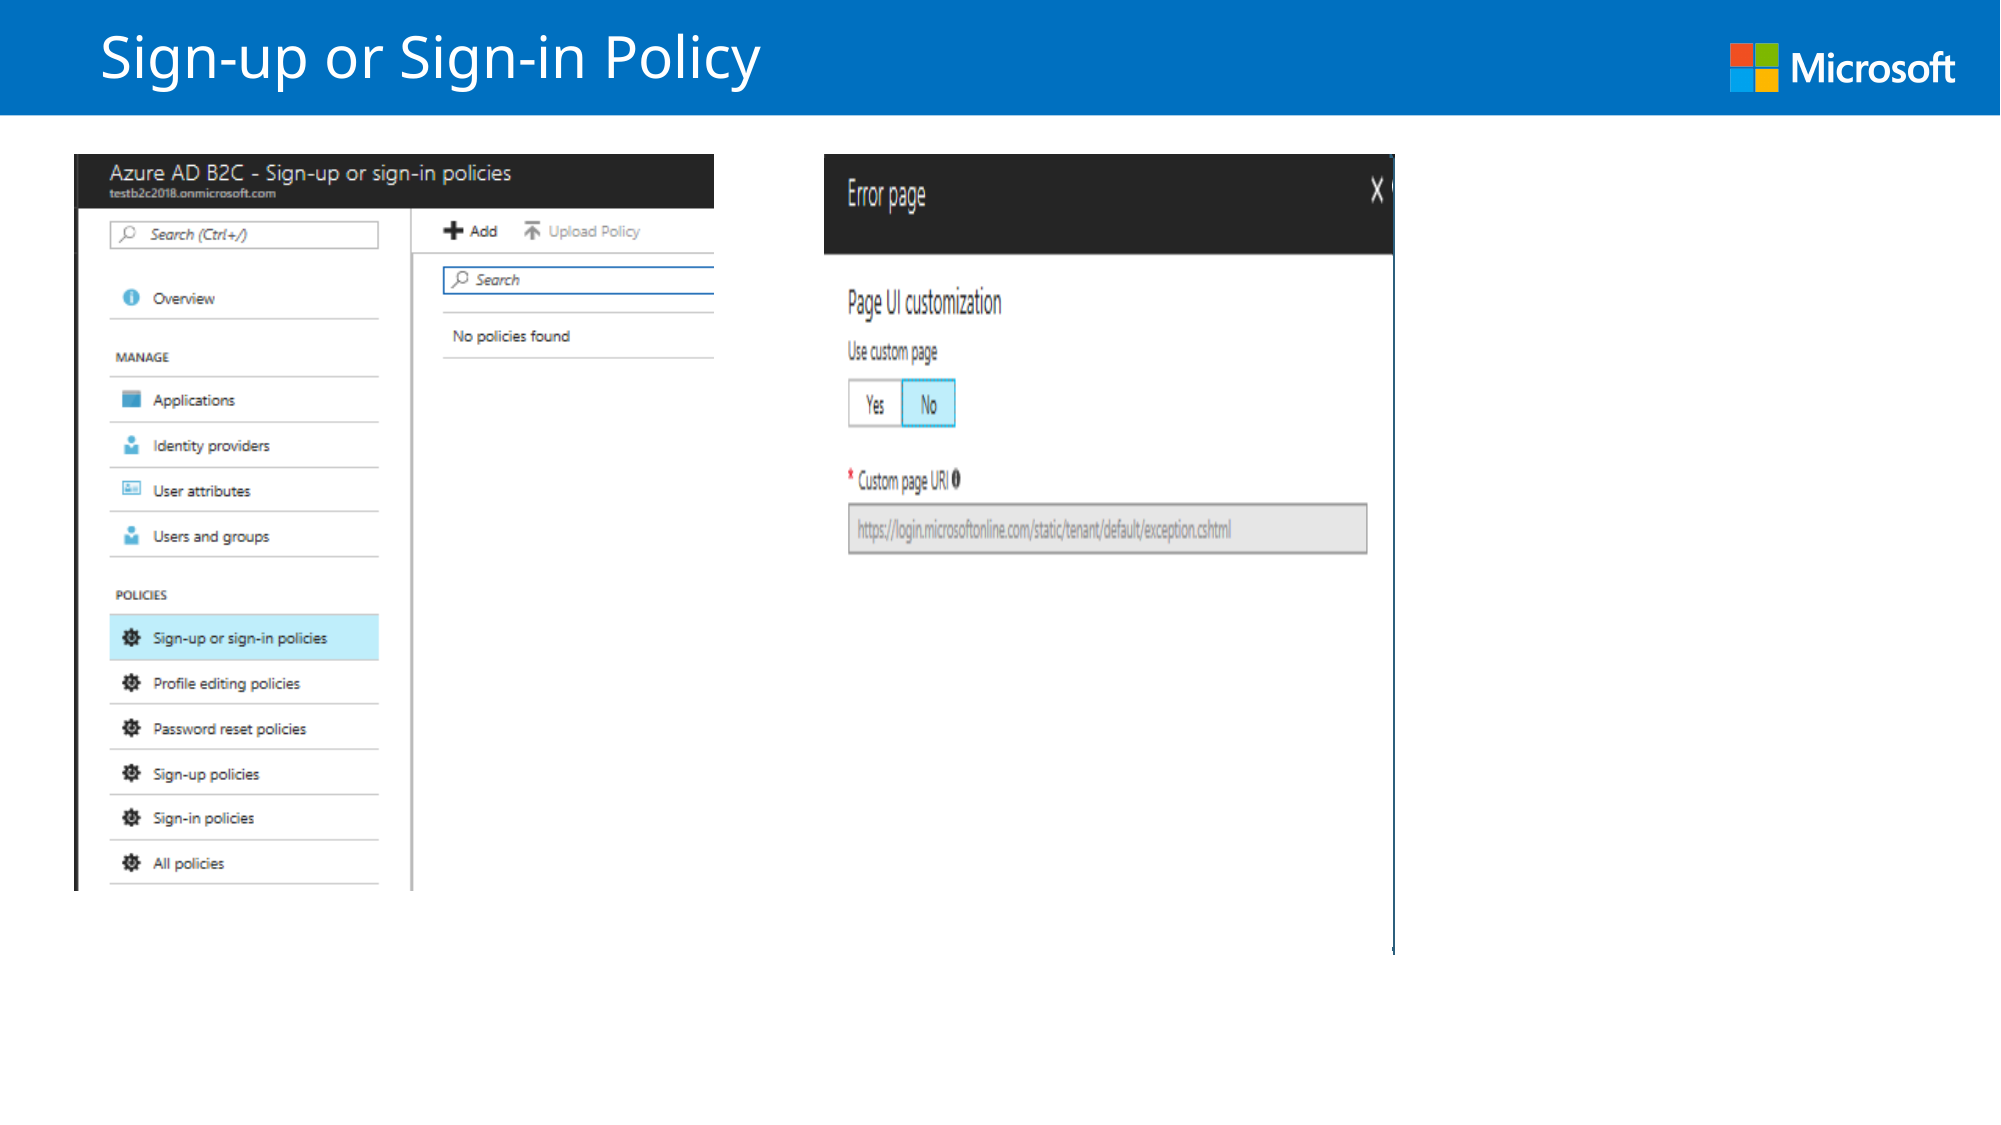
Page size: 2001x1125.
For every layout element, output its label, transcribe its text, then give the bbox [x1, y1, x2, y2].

title Sign-up or Sign-in Policy [100, 0, 1802, 122]
picture [73, 154, 714, 891]
picture [824, 154, 1395, 955]
picture [1802, 14, 1986, 121]
